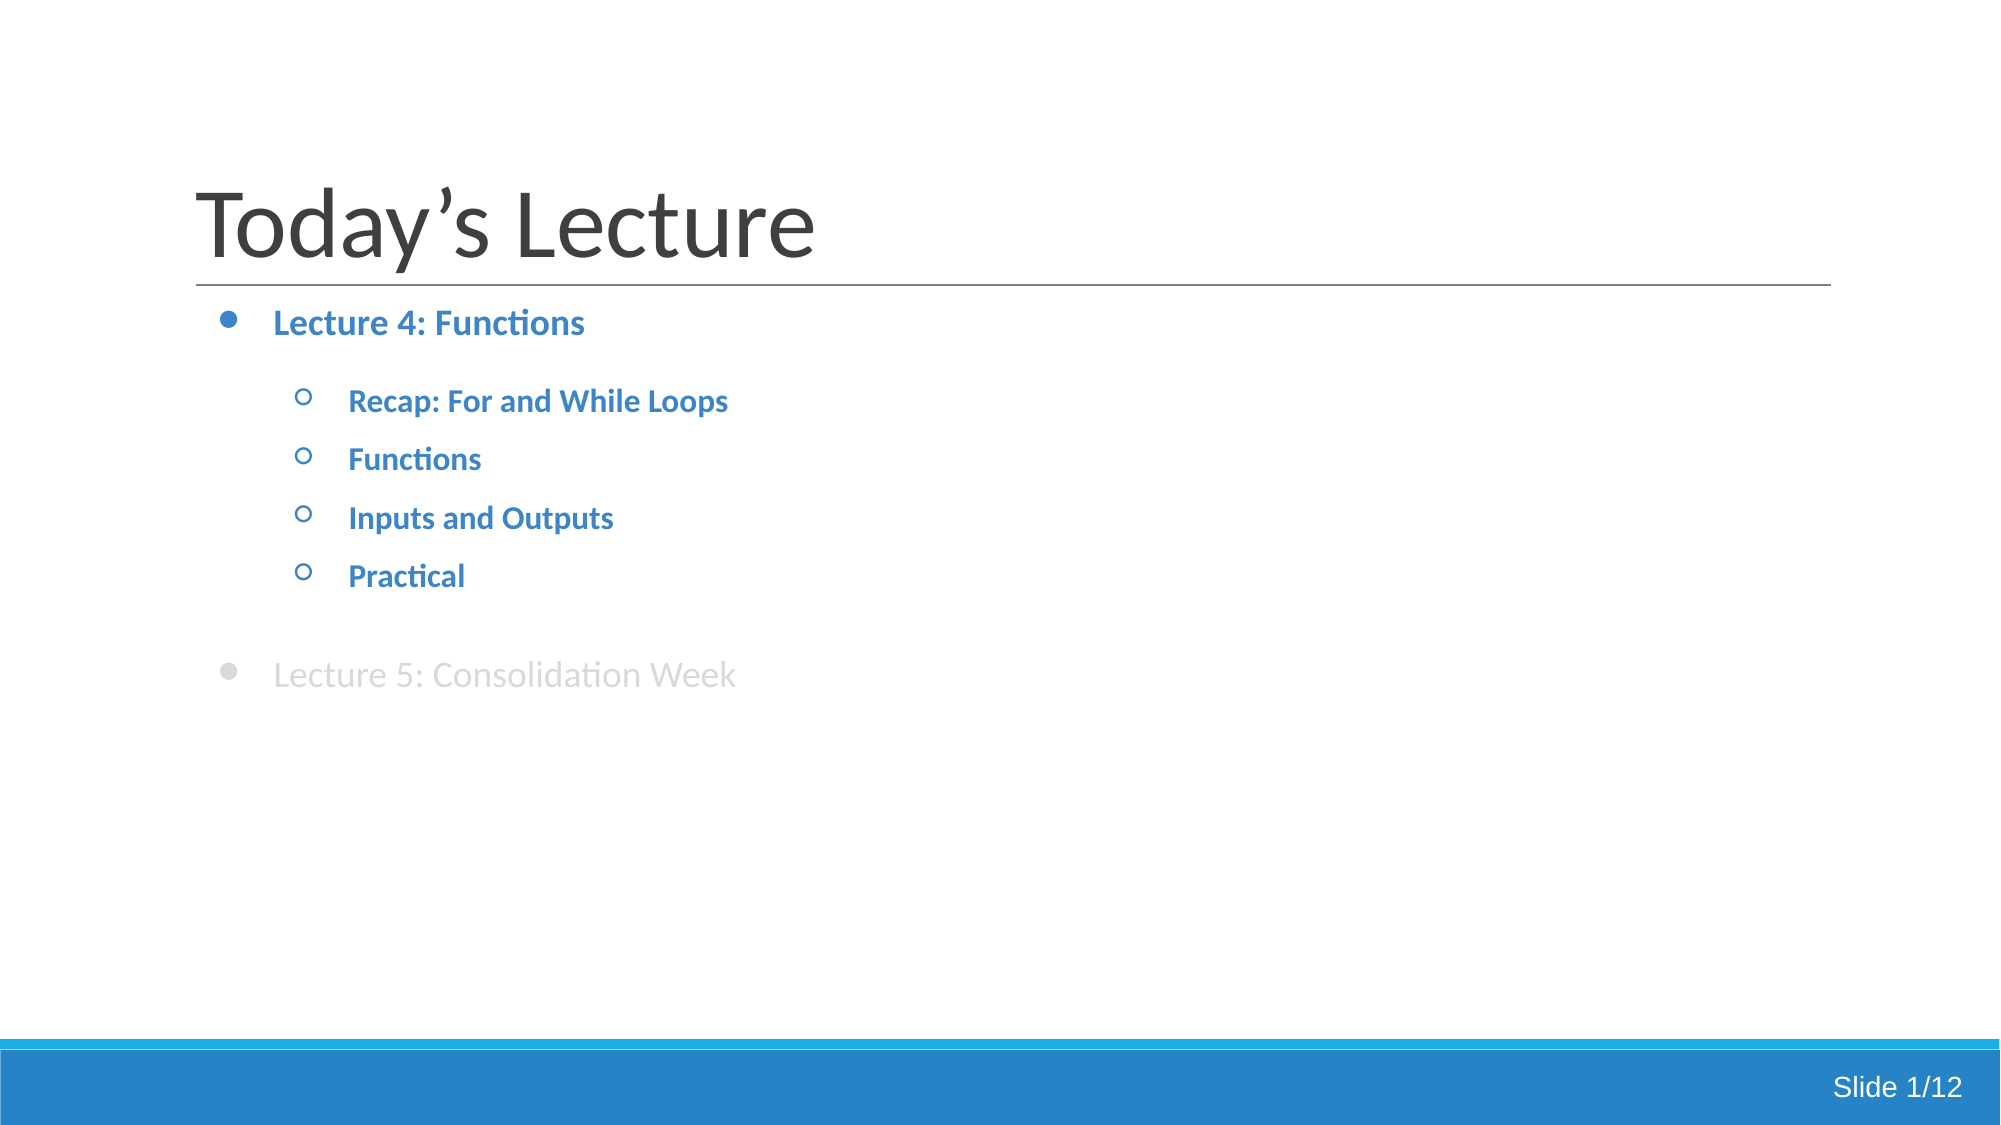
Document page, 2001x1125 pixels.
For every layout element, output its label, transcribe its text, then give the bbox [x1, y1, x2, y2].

title Today’s Lecture [180, 47, 1830, 285]
text_box Slide 1/12 [1817, 1053, 2000, 1125]
text_box Lecture 4: Functions Recap: For and While Loops Functions Inputs and Outputs Practical Lecture 5: Consolidation Week [198, 295, 1830, 856]
